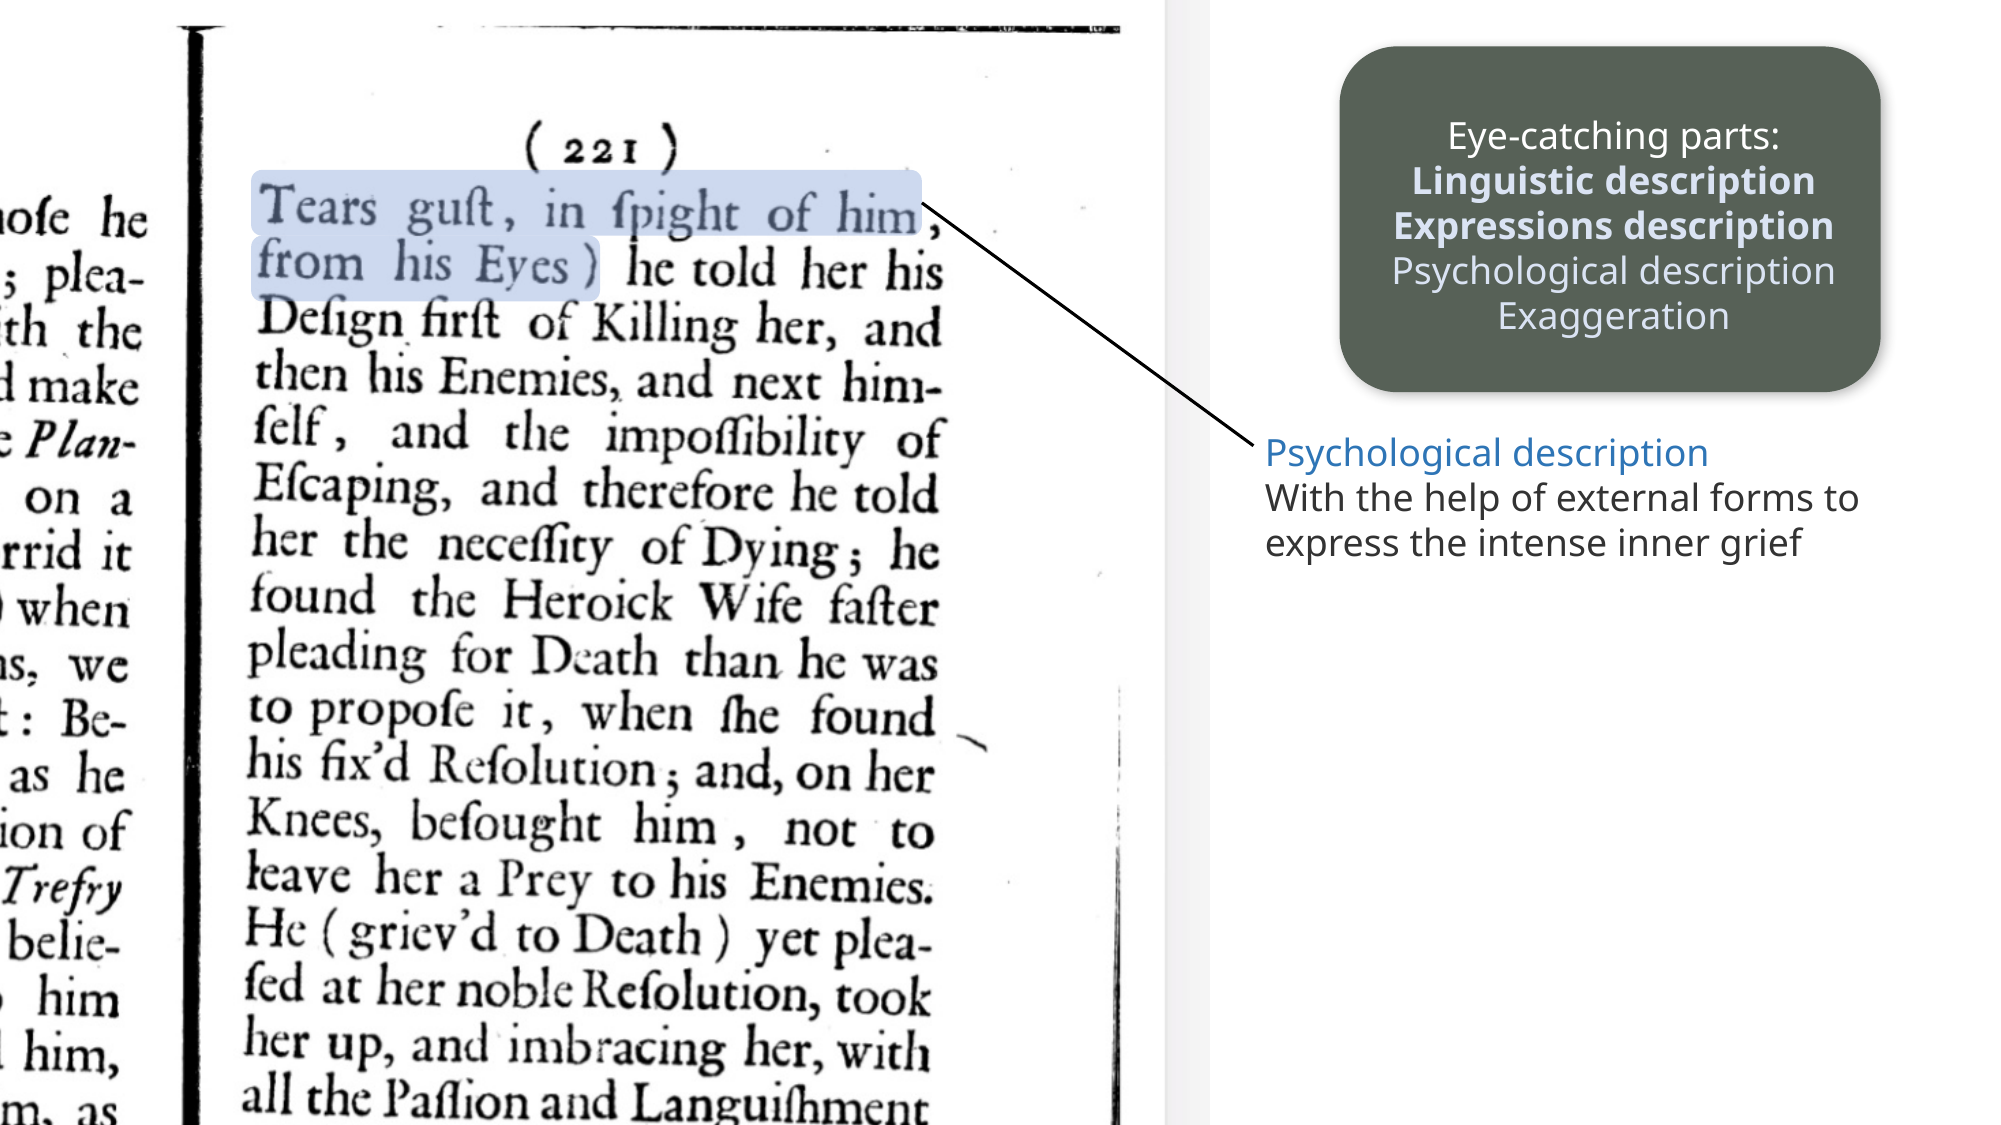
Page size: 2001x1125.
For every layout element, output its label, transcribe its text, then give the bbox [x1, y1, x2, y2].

text_box Psychological description With the help of external forms to express the intense inner grief [1250, 421, 1965, 572]
picture [0, 0, 1211, 1125]
text_box [1378, 390, 1843, 394]
text_box Eye-catching parts: Linguistic description Expressions description Psychological description Exaggeration [1300, 104, 1928, 390]
text_box [1338, 45, 1882, 104]
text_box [921, 202, 1254, 446]
